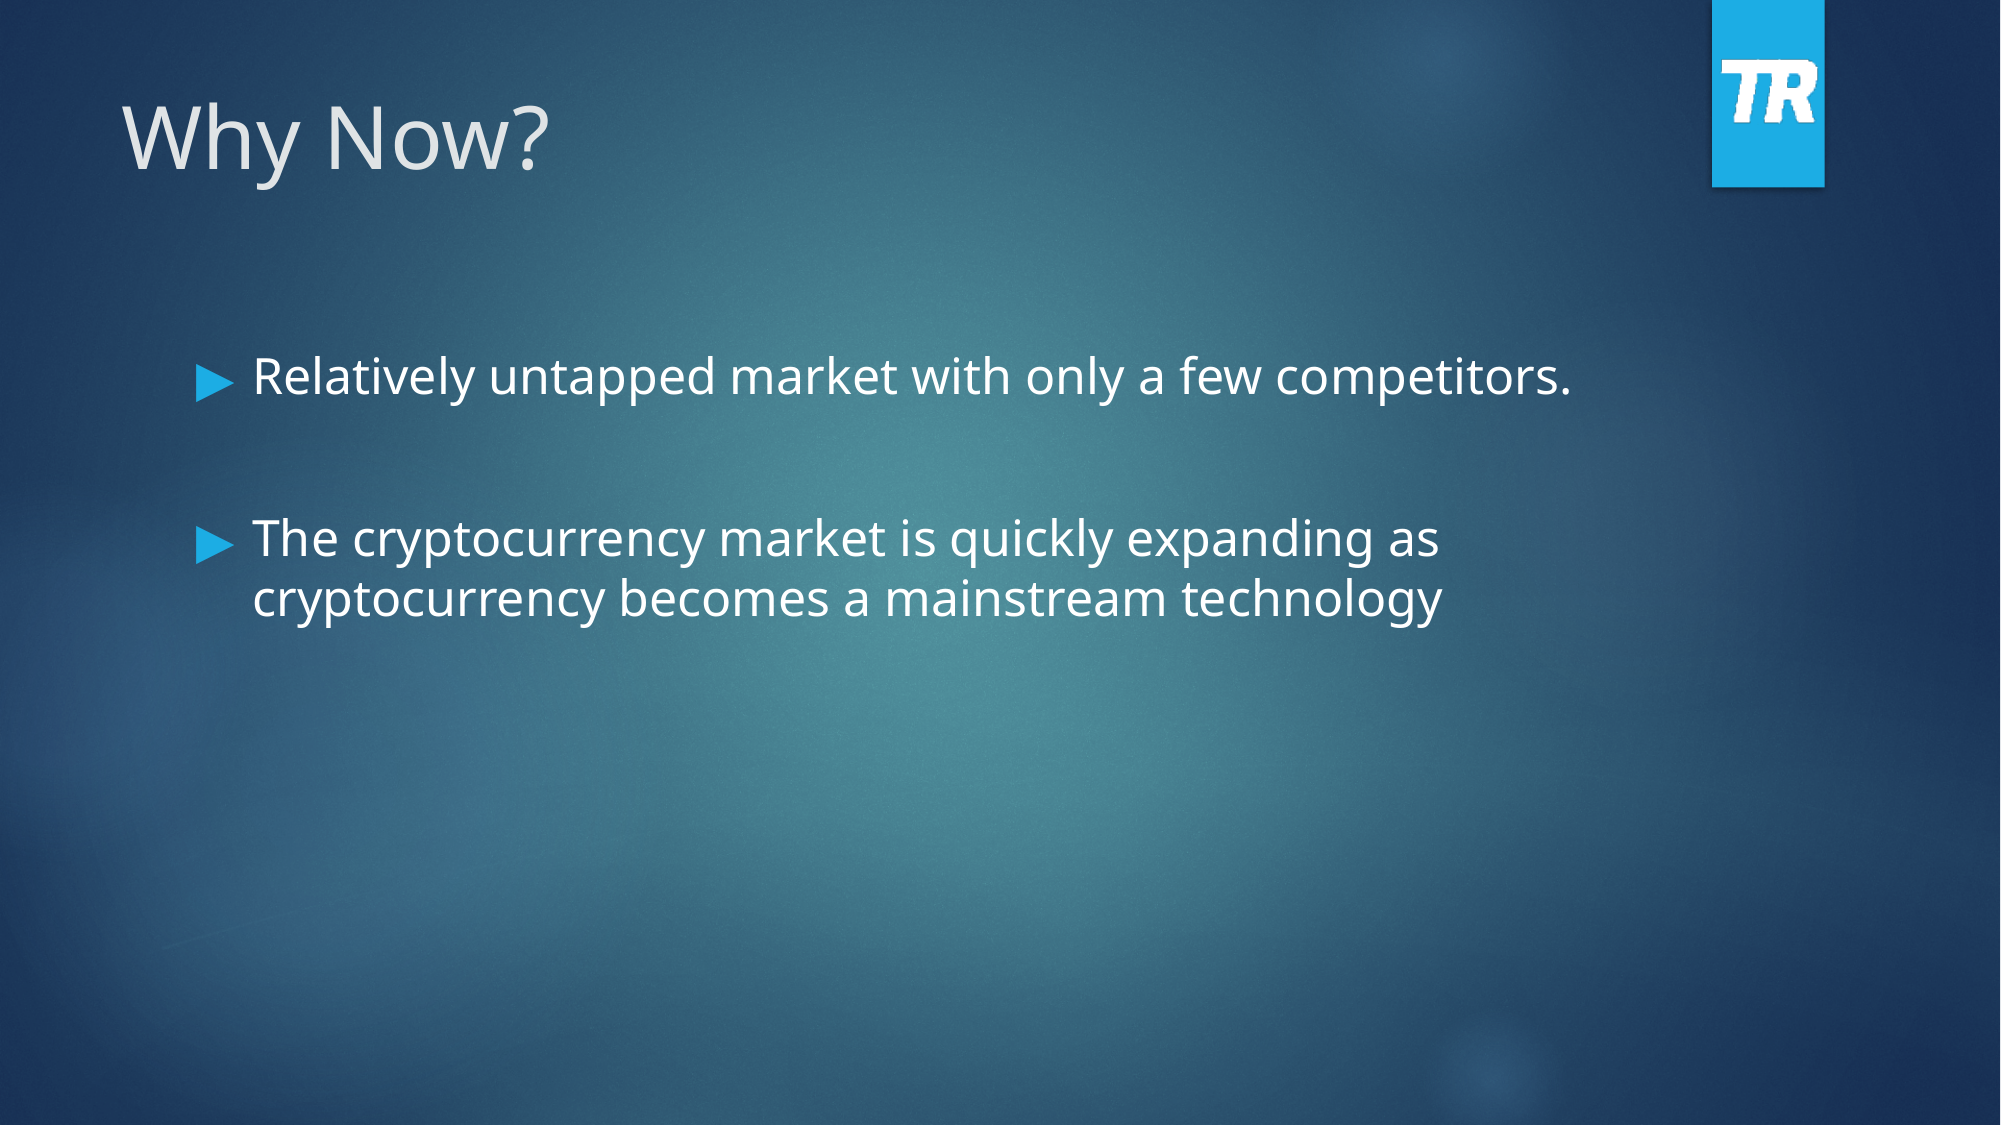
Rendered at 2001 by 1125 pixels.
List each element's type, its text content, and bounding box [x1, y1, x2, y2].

list Relatively untapped market with only a few competitors. The cryptocurrency market is quickly expanding as cryptocurrency becomes a mainstream technology [181, 336, 1649, 1025]
title Why Now? [106, 74, 1649, 304]
picture [0, 0, 2001, 1125]
